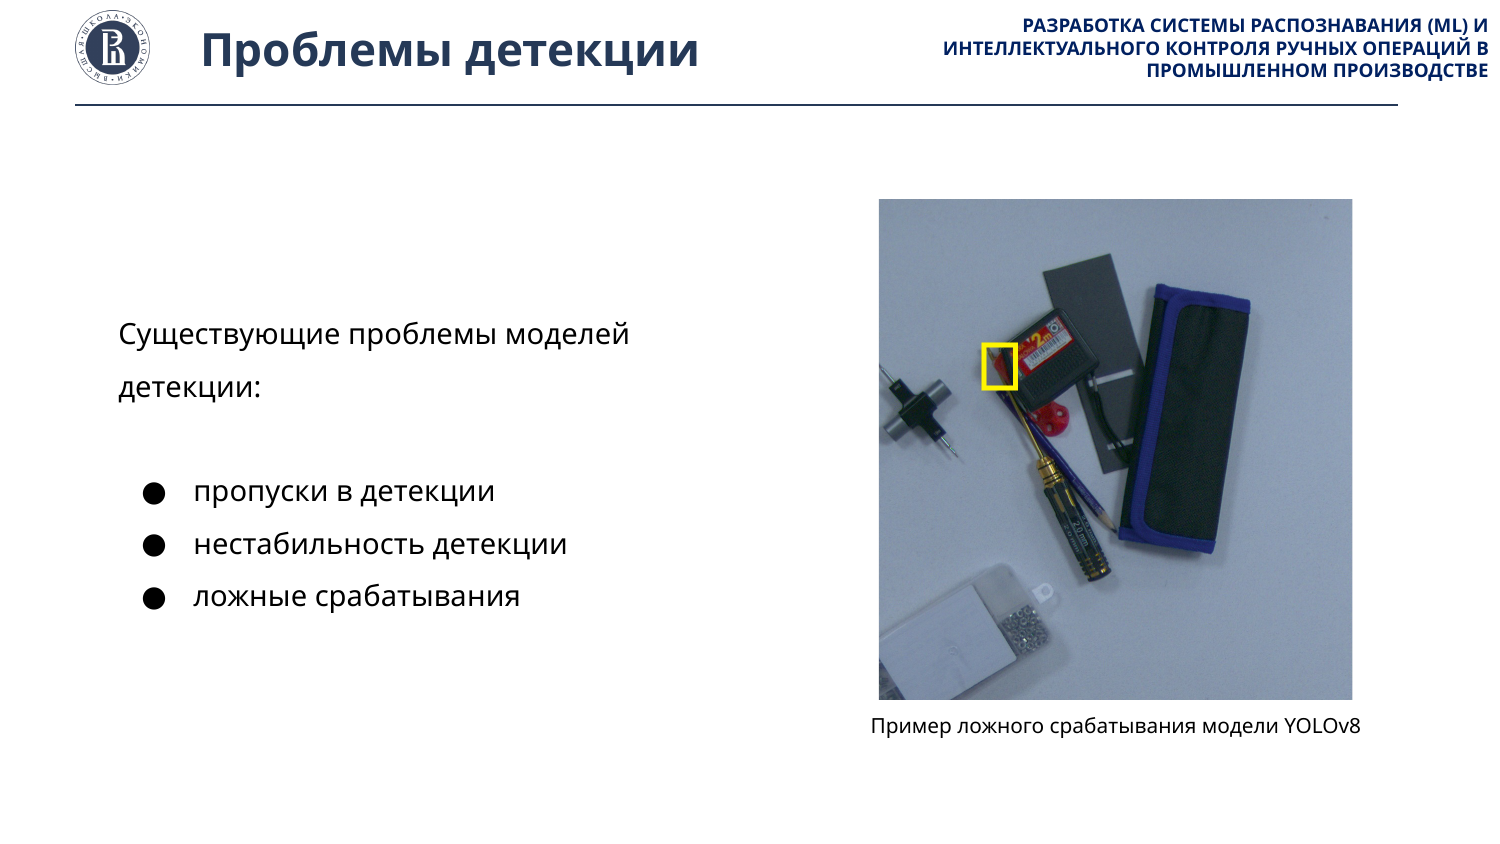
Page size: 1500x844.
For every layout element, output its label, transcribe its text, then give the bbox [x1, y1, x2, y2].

text_box РАЗРАБОТКА СИСТЕМЫ РАСПОЗНАВАНИЯ (ML) И ИНТЕЛЛЕКТУАЛЬНОГО КОНТРОЛЯ РУЧНЫХ ОПЕРАЦИЙ В ПРОМЫШЛЕННОМ ПРОИЗВОДСТВЕ [896, 2, 1500, 94]
picture [878, 199, 1353, 700]
text_box Проблемы детекции [195, 15, 896, 81]
text_box Пример ложного срабатывания модели YOLOv8 [832, 699, 1399, 750]
picture [75, 10, 150, 86]
text_box Существующие проблемы моделей детекции: пропуски в детекции нестабильность детекции ложные срабатывания [103, 282, 796, 628]
